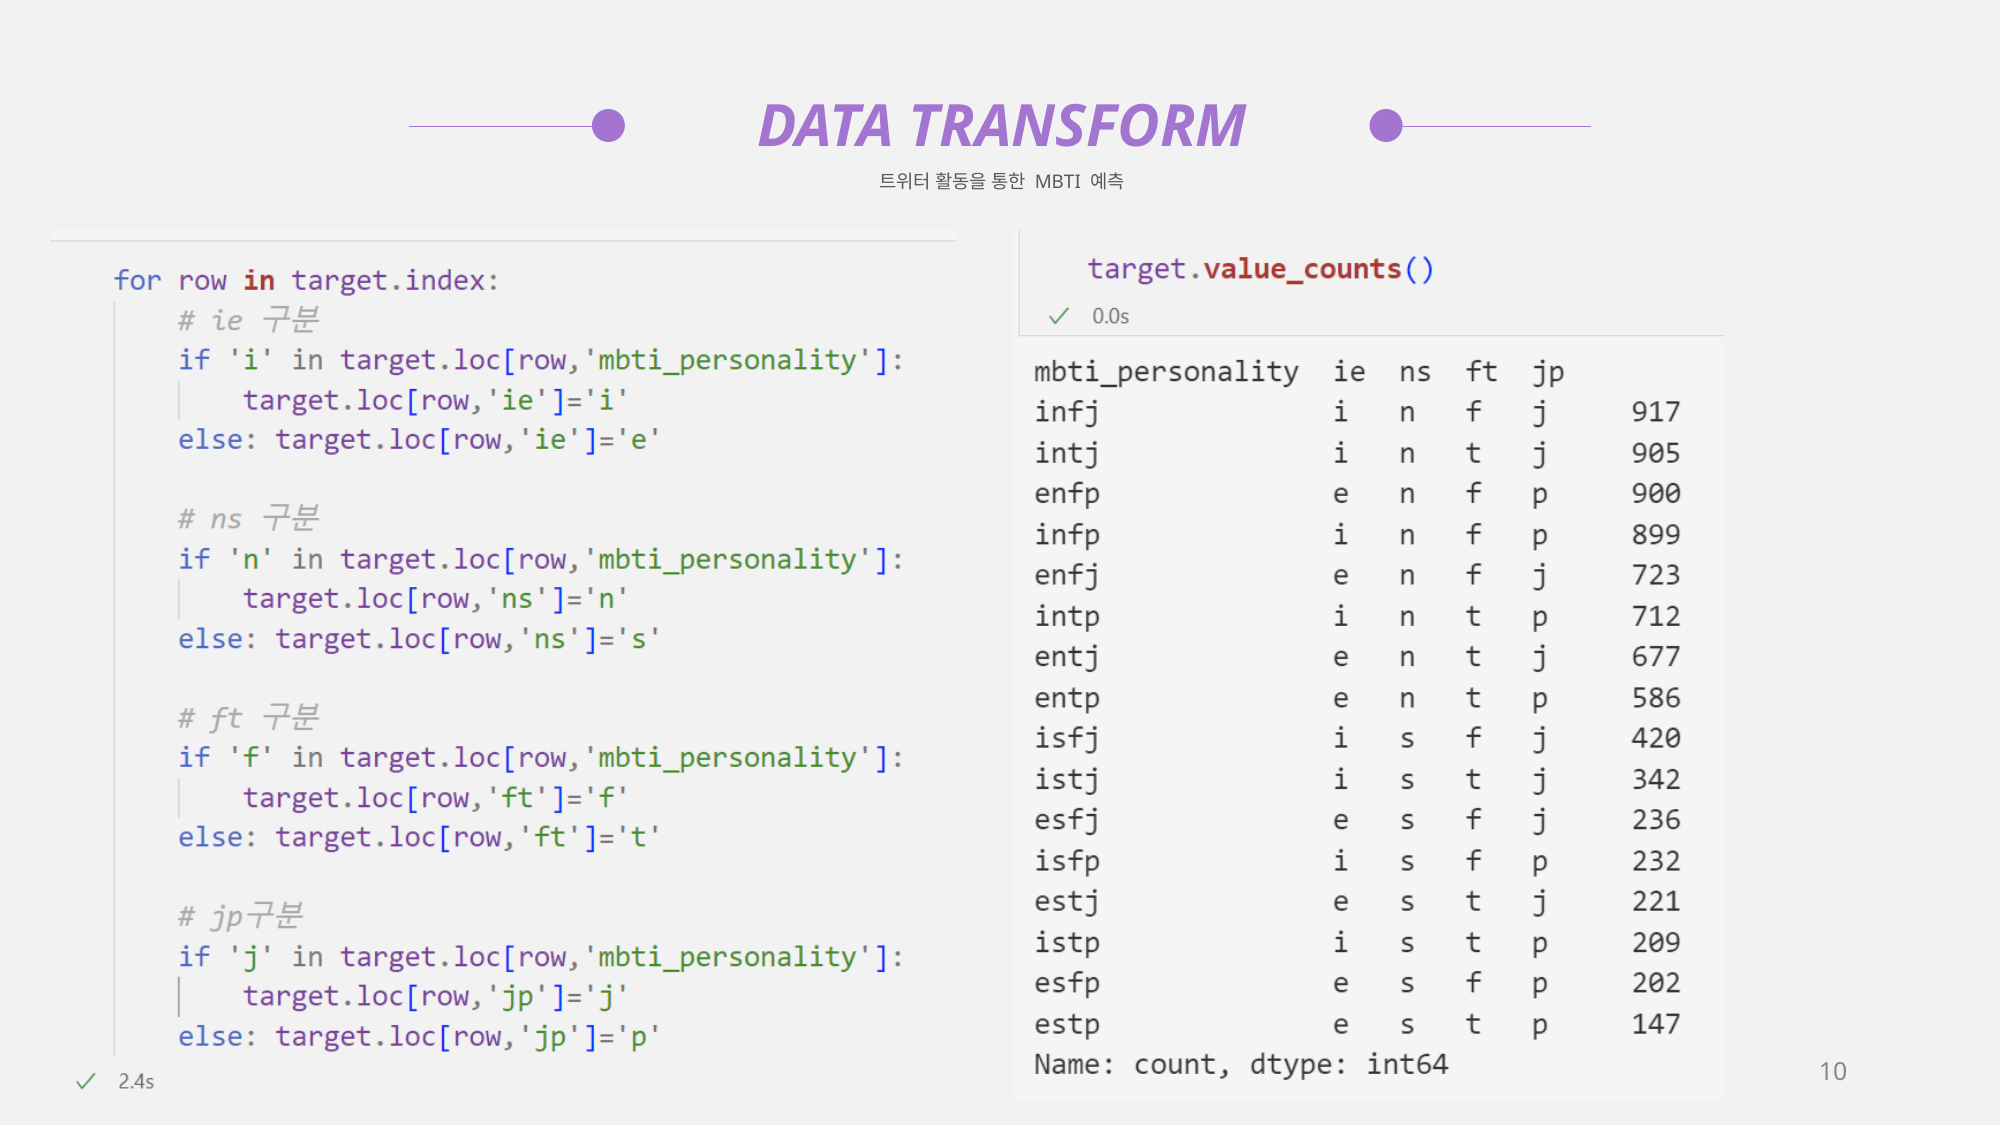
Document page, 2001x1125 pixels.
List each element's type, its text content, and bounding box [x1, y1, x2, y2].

text_box [1372, 135, 1400, 143]
text_box [591, 108, 625, 125]
picture [49, 229, 956, 1101]
text_box DATA TRANSFORM 트위터 활동을 통한 MBTI 예측 [601, 46, 1403, 125]
picture [1014, 229, 1724, 1101]
text_box DATA TRANSFORM 트위터 활동을 통한 MBTI 예측 [601, 135, 1403, 206]
text_box [1369, 108, 1403, 125]
slide_number ‹#› [1728, 1042, 1863, 1103]
text_box [595, 135, 622, 143]
